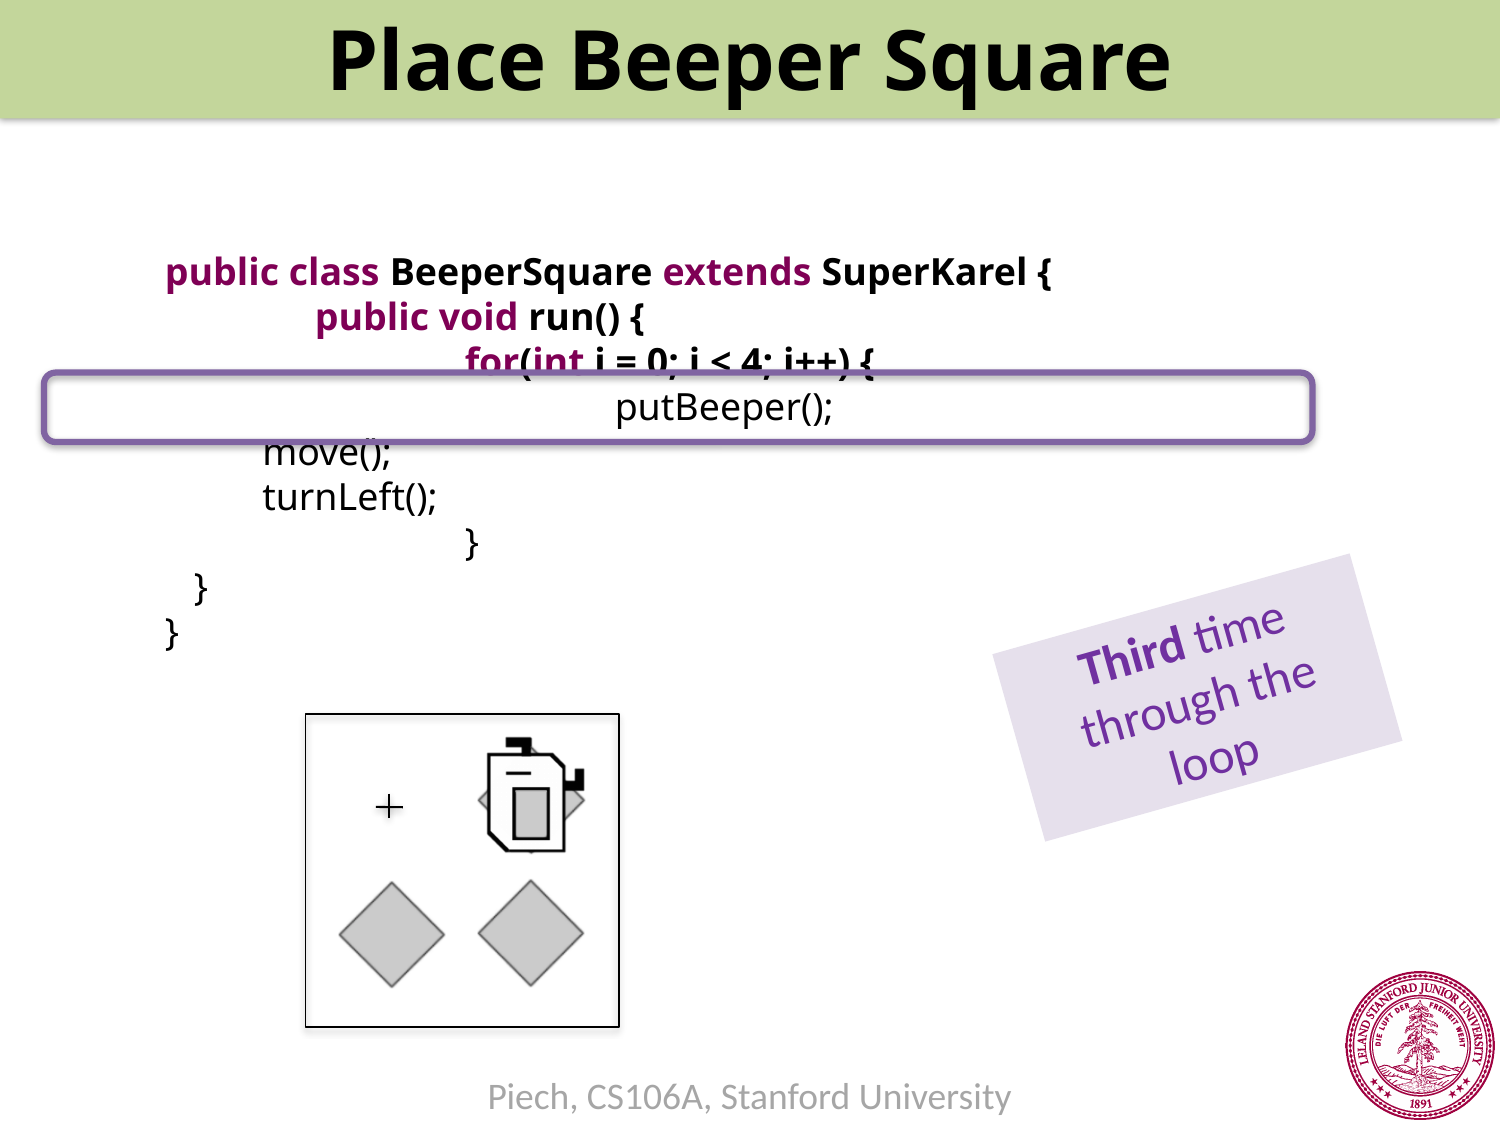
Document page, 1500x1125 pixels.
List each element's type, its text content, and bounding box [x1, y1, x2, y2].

text_box Place Beeper Square [0, 0, 1500, 122]
text_box public class BeeperSquare extends SuperKarel { public void run() { for(int i = 0; i < 4; i++) { putBeeper(); move(); turnLeft(); } } } [150, 240, 1392, 661]
text_box [43, 371, 1314, 443]
picture [464, 726, 600, 863]
text_box Third time through the loop [992, 553, 1403, 842]
picture [472, 875, 591, 996]
picture [333, 876, 453, 997]
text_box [305, 713, 620, 1028]
picture [1345, 971, 1495, 1120]
